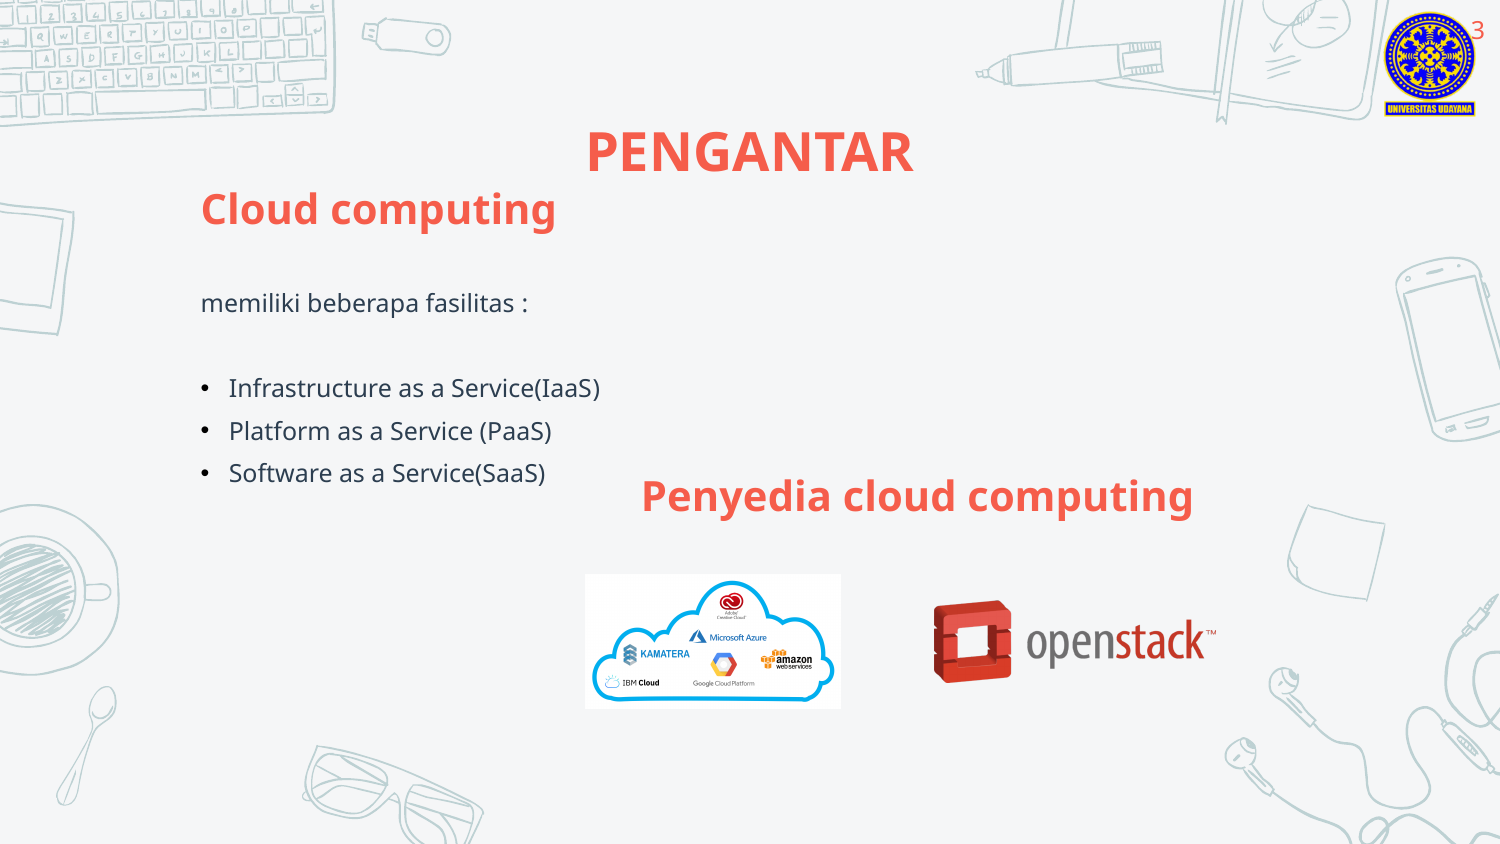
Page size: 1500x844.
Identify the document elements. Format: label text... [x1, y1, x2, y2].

picture [1376, 11, 1483, 118]
slide_number 3 [1435, 0, 1500, 53]
text_box Penyedia cloud computing [353, 439, 1483, 535]
picture [585, 574, 841, 709]
picture [887, 500, 1264, 783]
text_box Cloud computing memiliki beberapa fasilitas : Infrastructure as a Service(IaaS) Platform as a Service (PaaS) Software as a Service(SaaS) [185, 167, 665, 440]
title PENGANTAR [185, 102, 1315, 198]
